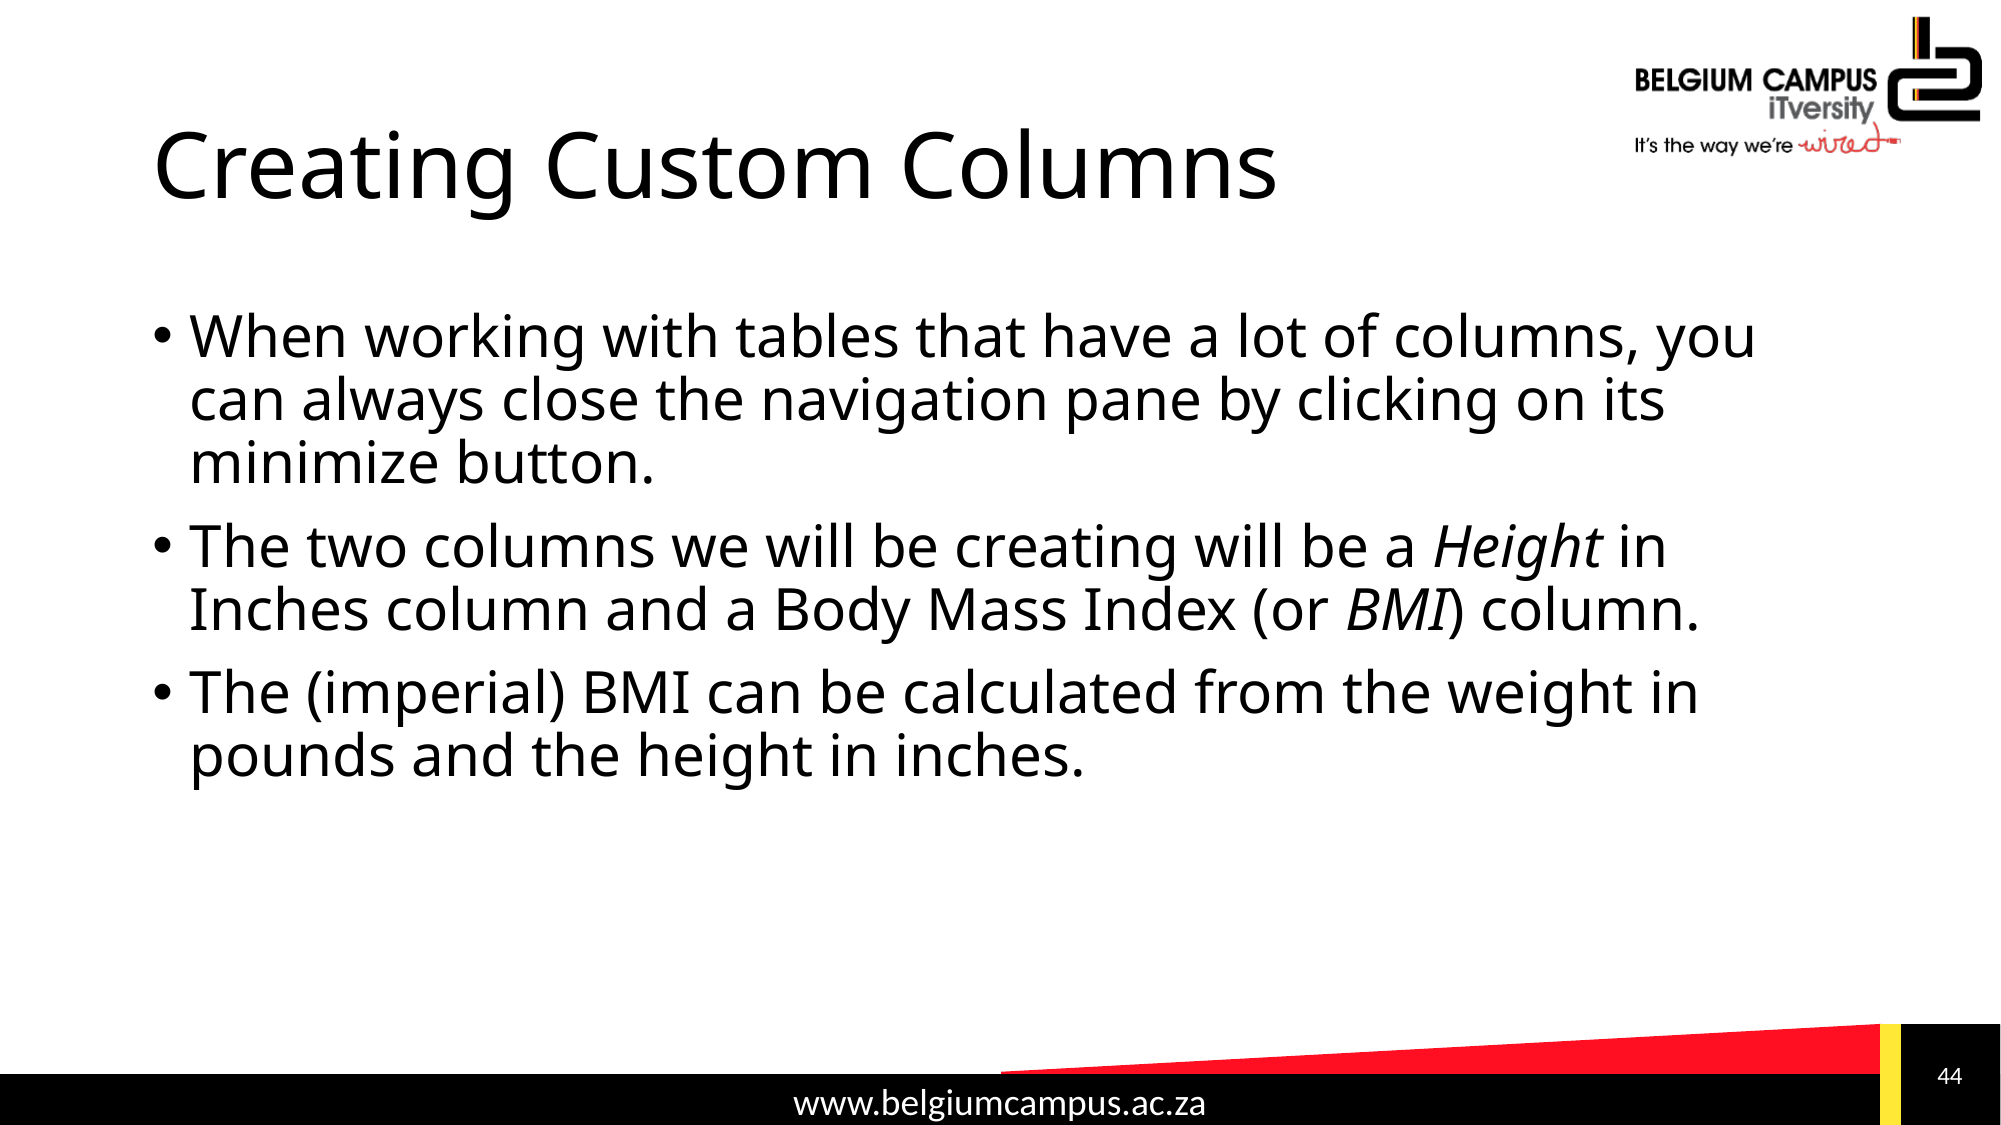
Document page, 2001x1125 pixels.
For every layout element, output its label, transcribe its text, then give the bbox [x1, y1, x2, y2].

picture [1631, 0, 1986, 198]
title Creating Custom Columns [137, 59, 1863, 278]
list When working with tables that have a lot of columns, you can always close the navigation pane by clicking on its minimize button. The two columns we will be creating will be a Height in Inches column and a Body Mass Index (or BMI) column. The (imperial) BMI can be calculated from the weight in pounds and the height in inches. [137, 299, 1863, 1014]
